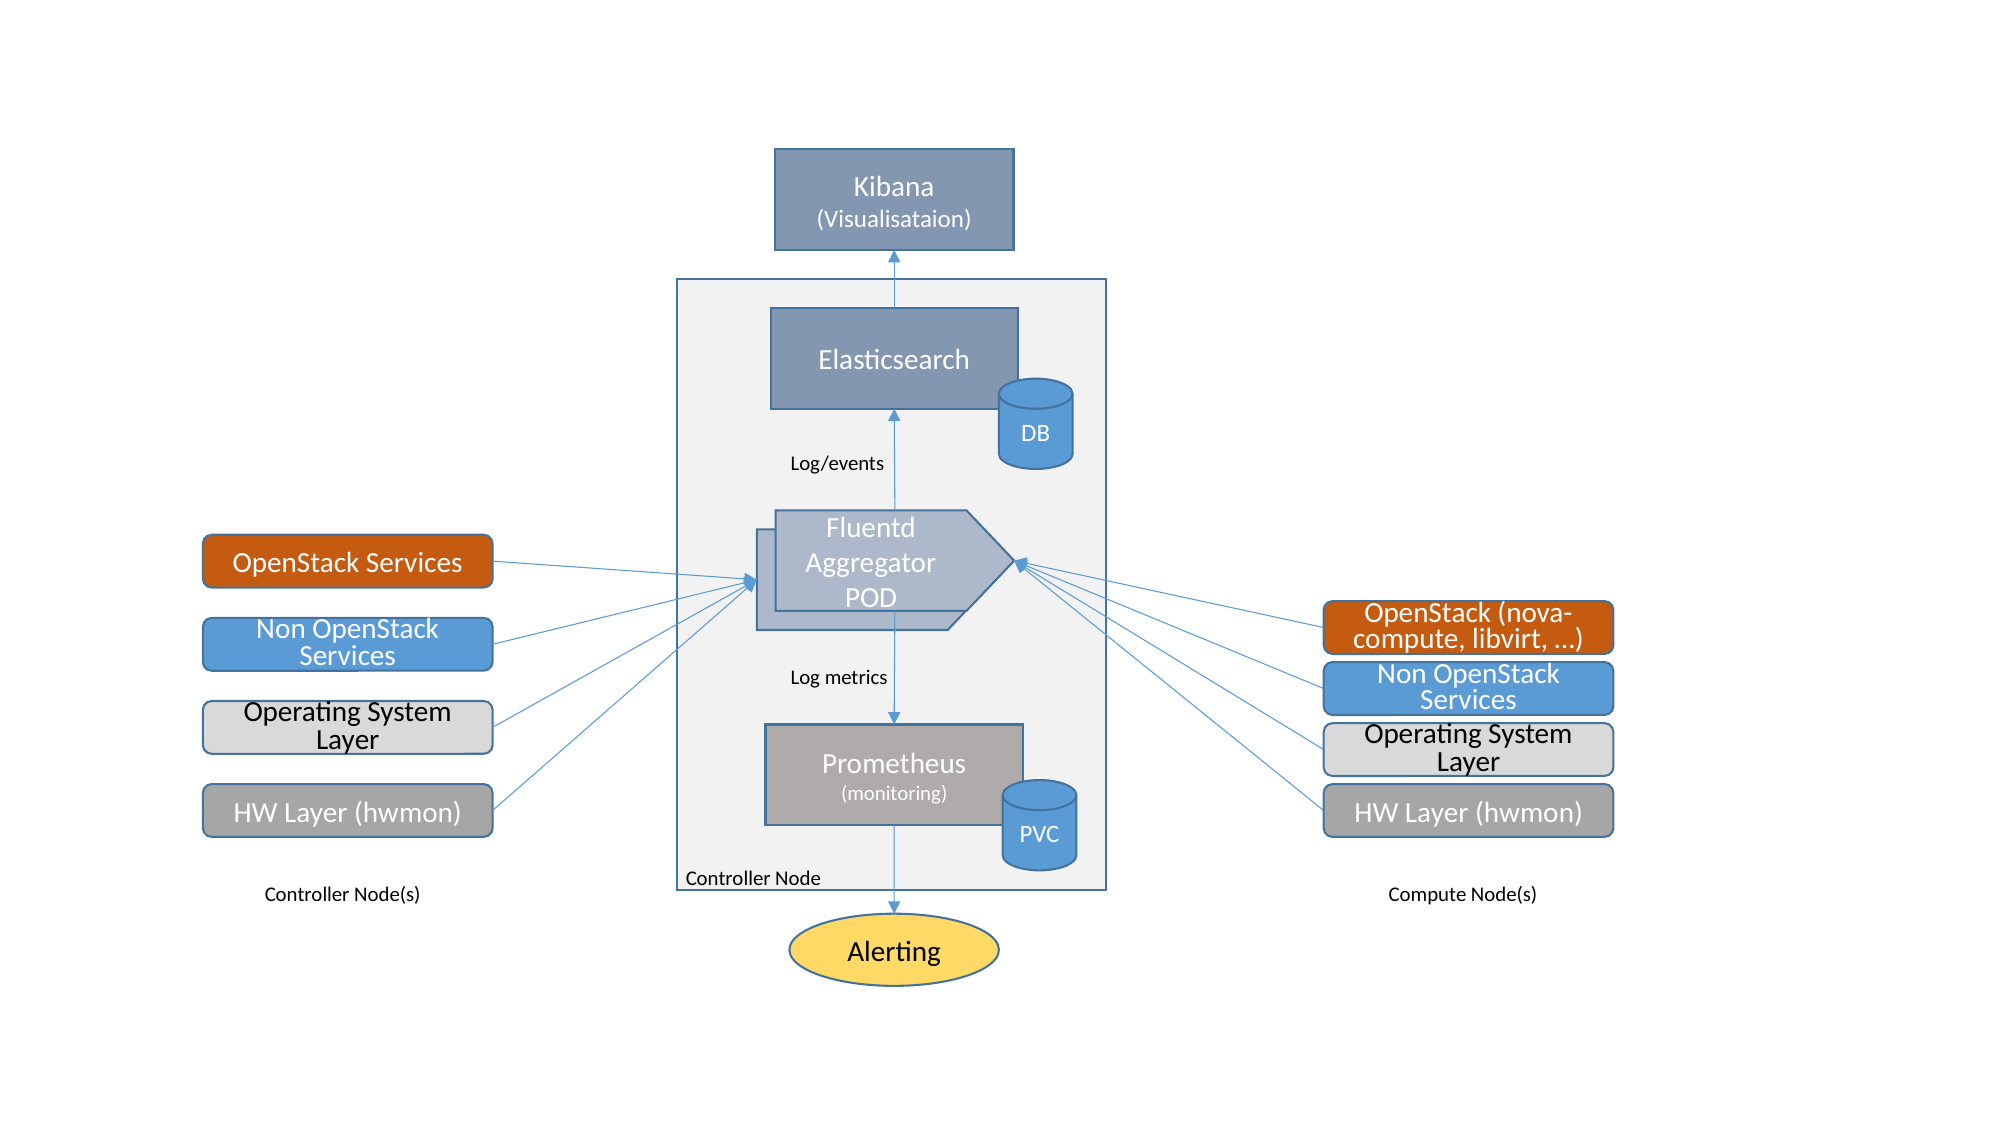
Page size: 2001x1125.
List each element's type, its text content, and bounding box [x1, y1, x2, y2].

text_box [895, 811, 1107, 891]
text_box [895, 278, 1107, 560]
text_box Prometheus (monitoring) [764, 723, 1014, 826]
text_box Kibana (Visualisataion) [774, 148, 1015, 251]
text_box Log/events [775, 442, 894, 483]
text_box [1323, 601, 1614, 837]
text_box Controller Node [671, 857, 837, 897]
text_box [492, 728, 757, 811]
text_box Compute Node(s) [1373, 873, 1564, 913]
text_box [492, 561, 757, 579]
text_box Alerting [788, 912, 1000, 987]
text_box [1014, 560, 1324, 628]
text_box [202, 534, 493, 837]
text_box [492, 645, 757, 728]
text_box Log metrics [895, 656, 903, 697]
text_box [1014, 750, 1323, 811]
text_box DB [997, 377, 1074, 470]
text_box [1014, 628, 1323, 689]
text_box Log/events [895, 442, 900, 483]
text_box Controller Node(s) [249, 873, 446, 913]
text_box PVC [1001, 783, 1078, 872]
text_box Log metrics [775, 656, 894, 697]
text_box [676, 632, 894, 891]
text_box Elasticsearch [770, 307, 1019, 410]
text_box [676, 278, 894, 561]
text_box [756, 510, 1015, 630]
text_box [1014, 689, 1323, 750]
text_box [895, 630, 1014, 723]
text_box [492, 579, 757, 645]
